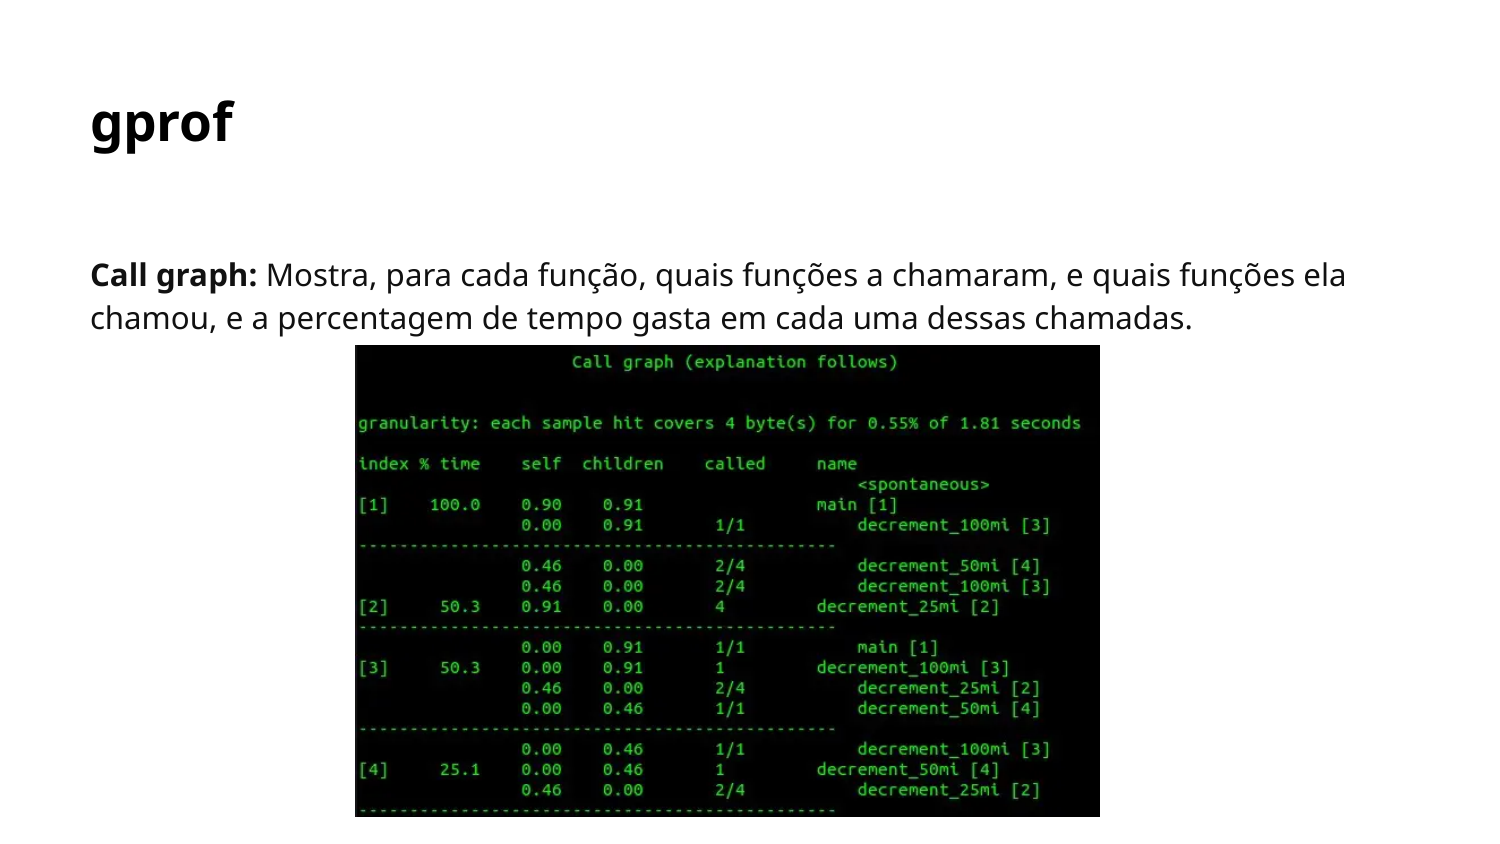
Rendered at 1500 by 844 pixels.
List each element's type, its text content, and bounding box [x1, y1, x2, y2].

picture [355, 344, 1100, 817]
title gprof [75, 72, 1425, 127]
list Call graph: Mostra, para cada função, quais funções a chamaram, e quais funções ela chamou, e a percentagem de tempo gasta em cada uma dessas chamadas. [75, 127, 1478, 387]
